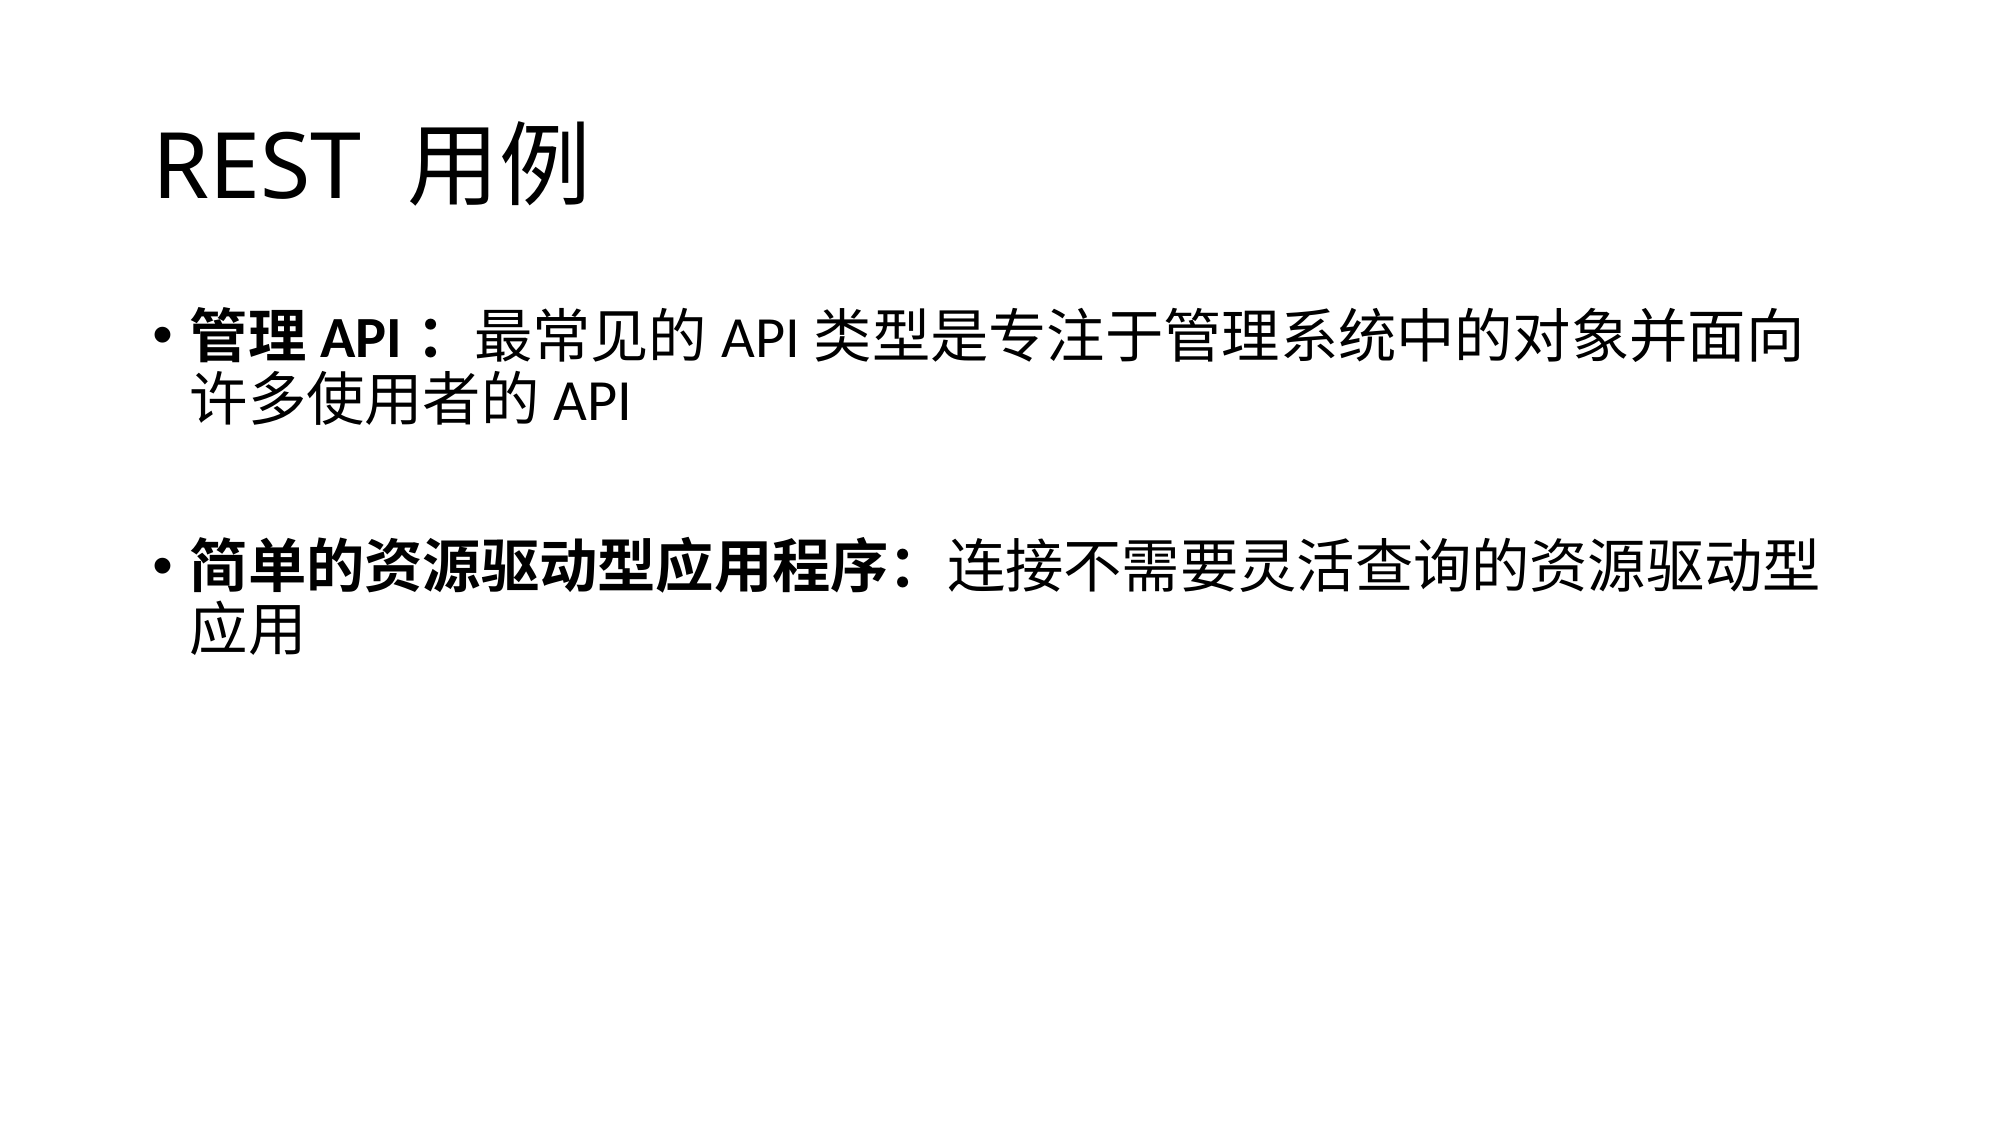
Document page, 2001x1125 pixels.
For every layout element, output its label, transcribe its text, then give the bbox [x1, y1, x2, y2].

list 管理API：最常见的API类型是专注于管理系统中的对象并面向许多使用者的API 简单的资源驱动型应用程序：连接不需要灵活查询的资源驱动型应用 [137, 299, 1863, 1014]
title REST 用例 [137, 59, 1863, 278]
